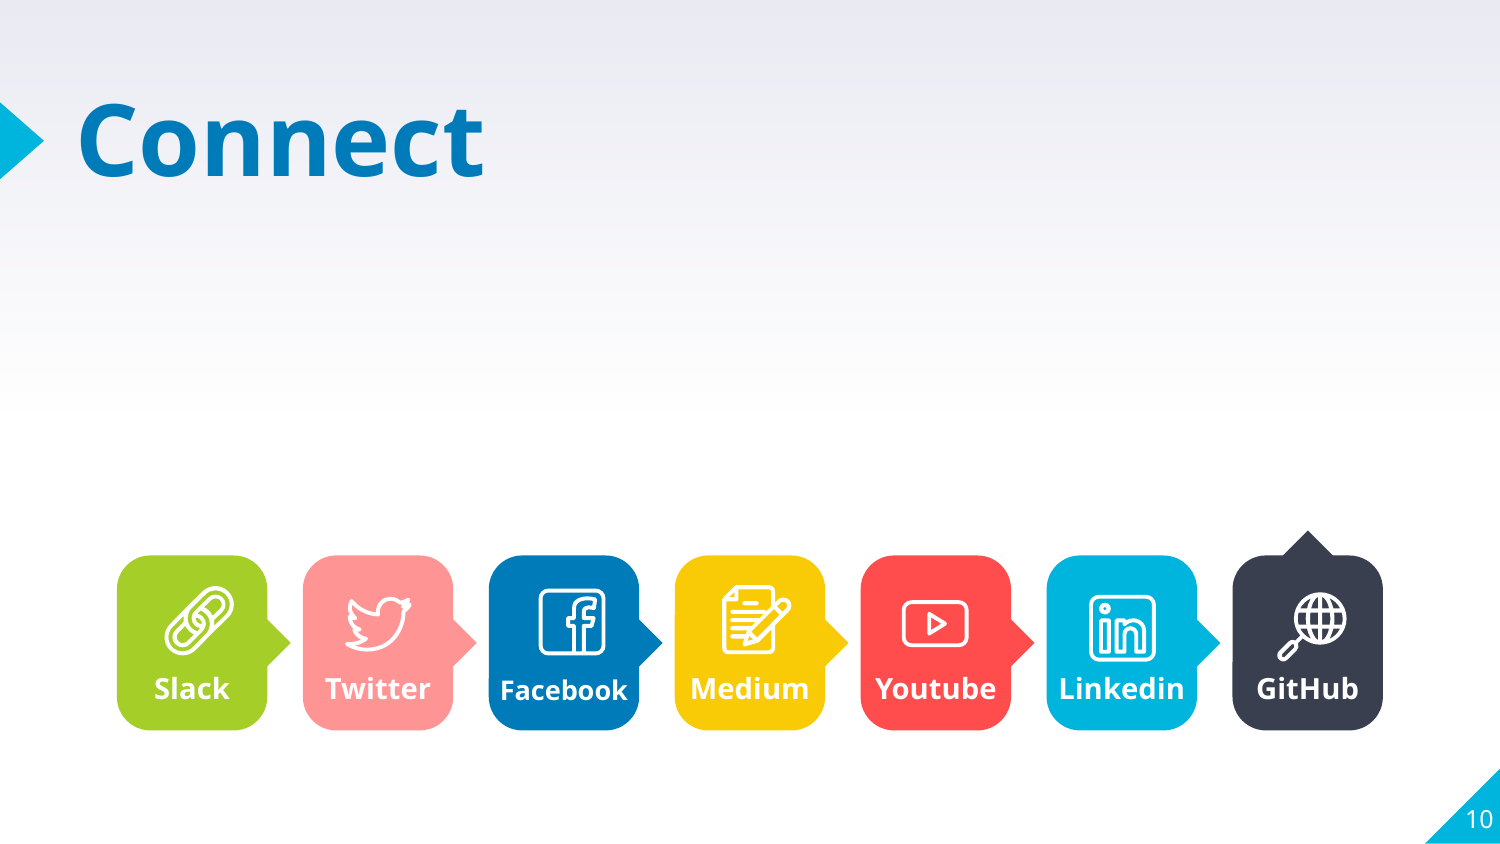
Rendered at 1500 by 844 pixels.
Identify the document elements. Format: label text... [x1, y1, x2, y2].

slide_number 10 [1418, 760, 1494, 838]
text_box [302, 555, 477, 731]
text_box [1232, 530, 1384, 731]
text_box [116, 555, 284, 731]
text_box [721, 584, 793, 655]
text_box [488, 555, 663, 731]
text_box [1088, 594, 1157, 662]
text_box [901, 599, 969, 648]
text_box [860, 555, 1035, 731]
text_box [674, 555, 849, 731]
title Connect [75, 99, 1001, 277]
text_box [1046, 555, 1221, 731]
